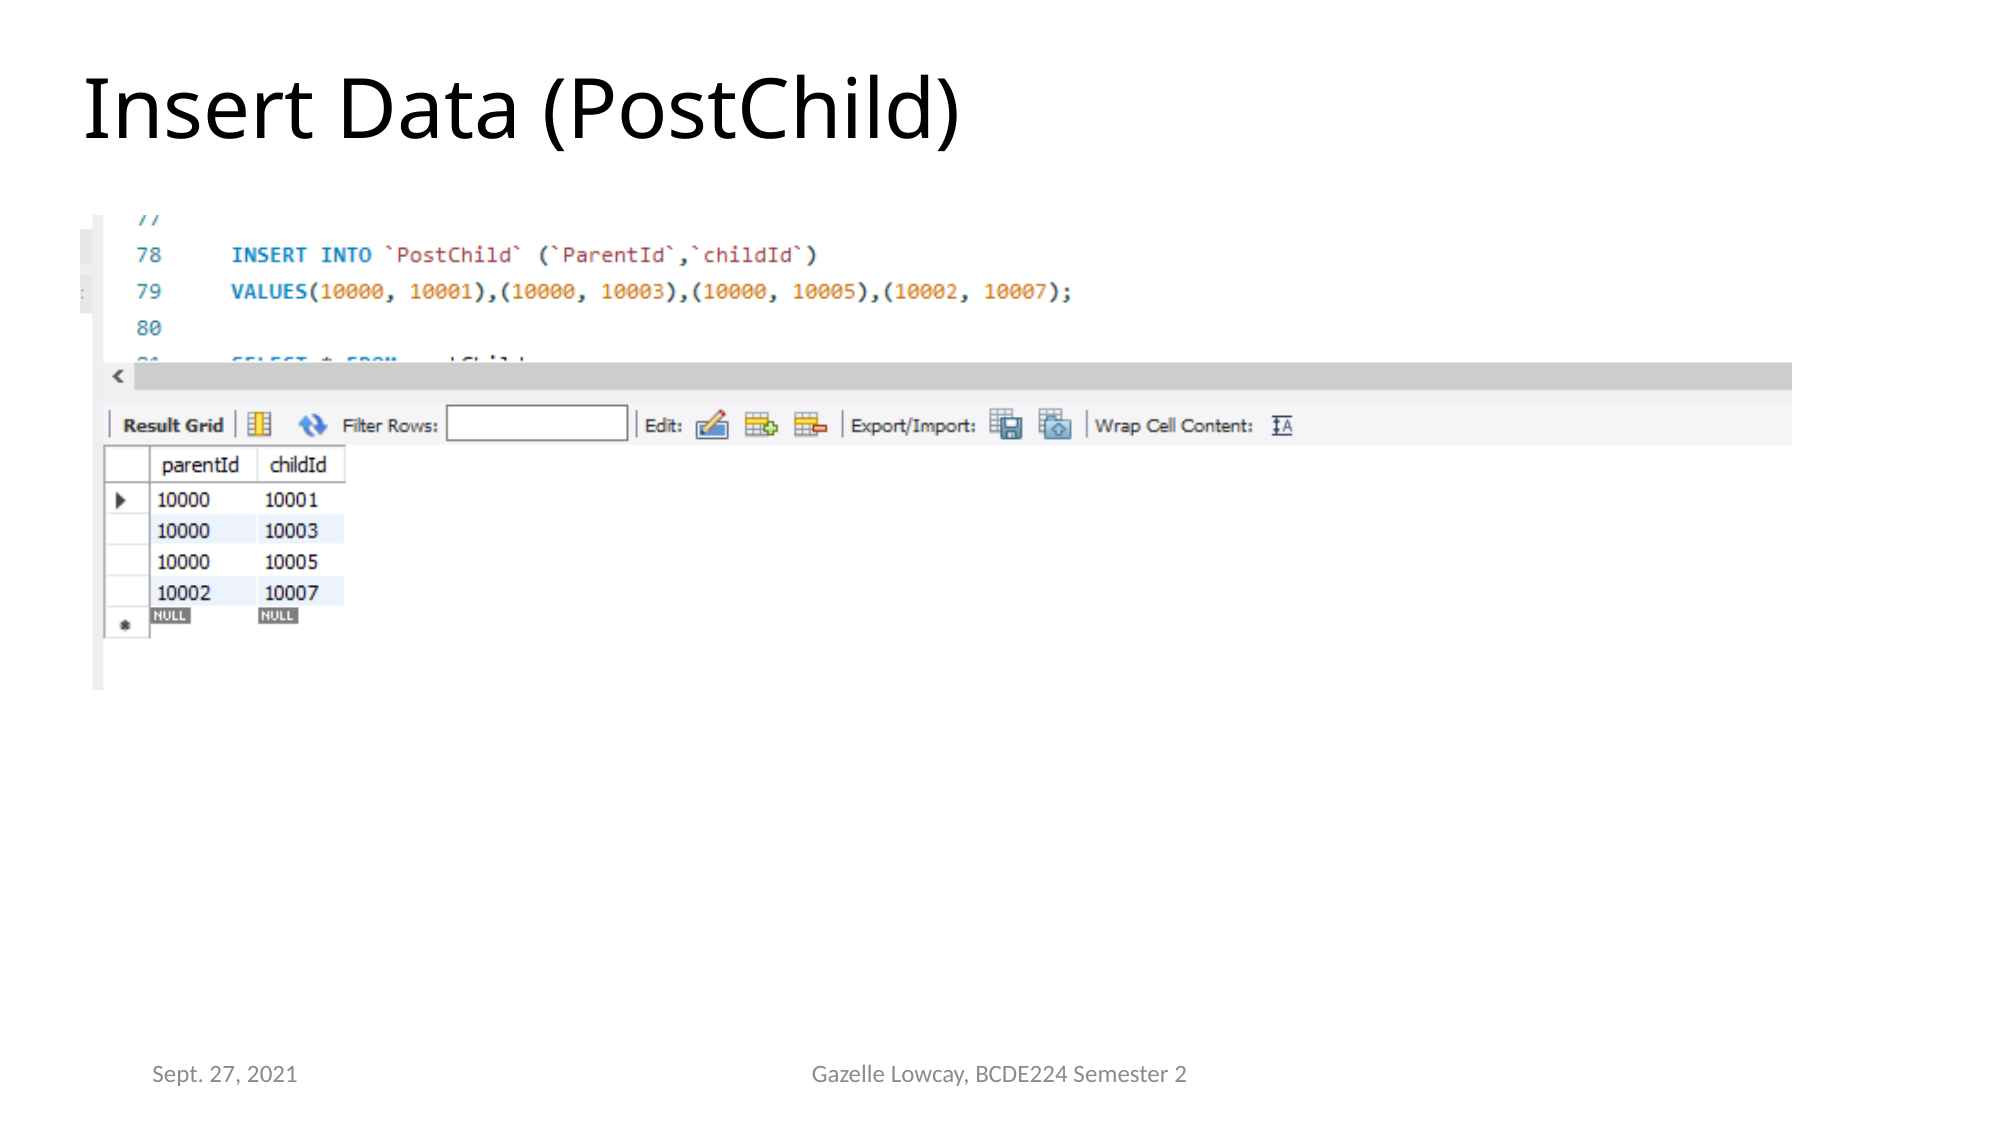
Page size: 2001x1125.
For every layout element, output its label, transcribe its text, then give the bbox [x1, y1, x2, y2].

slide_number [137, 1042, 588, 1103]
picture [80, 215, 1792, 690]
title Insert Data (PostChild) [69, 0, 1736, 163]
footer Gazelle Lowcay, BCDE224 Semester 2 [662, 1042, 1338, 1103]
